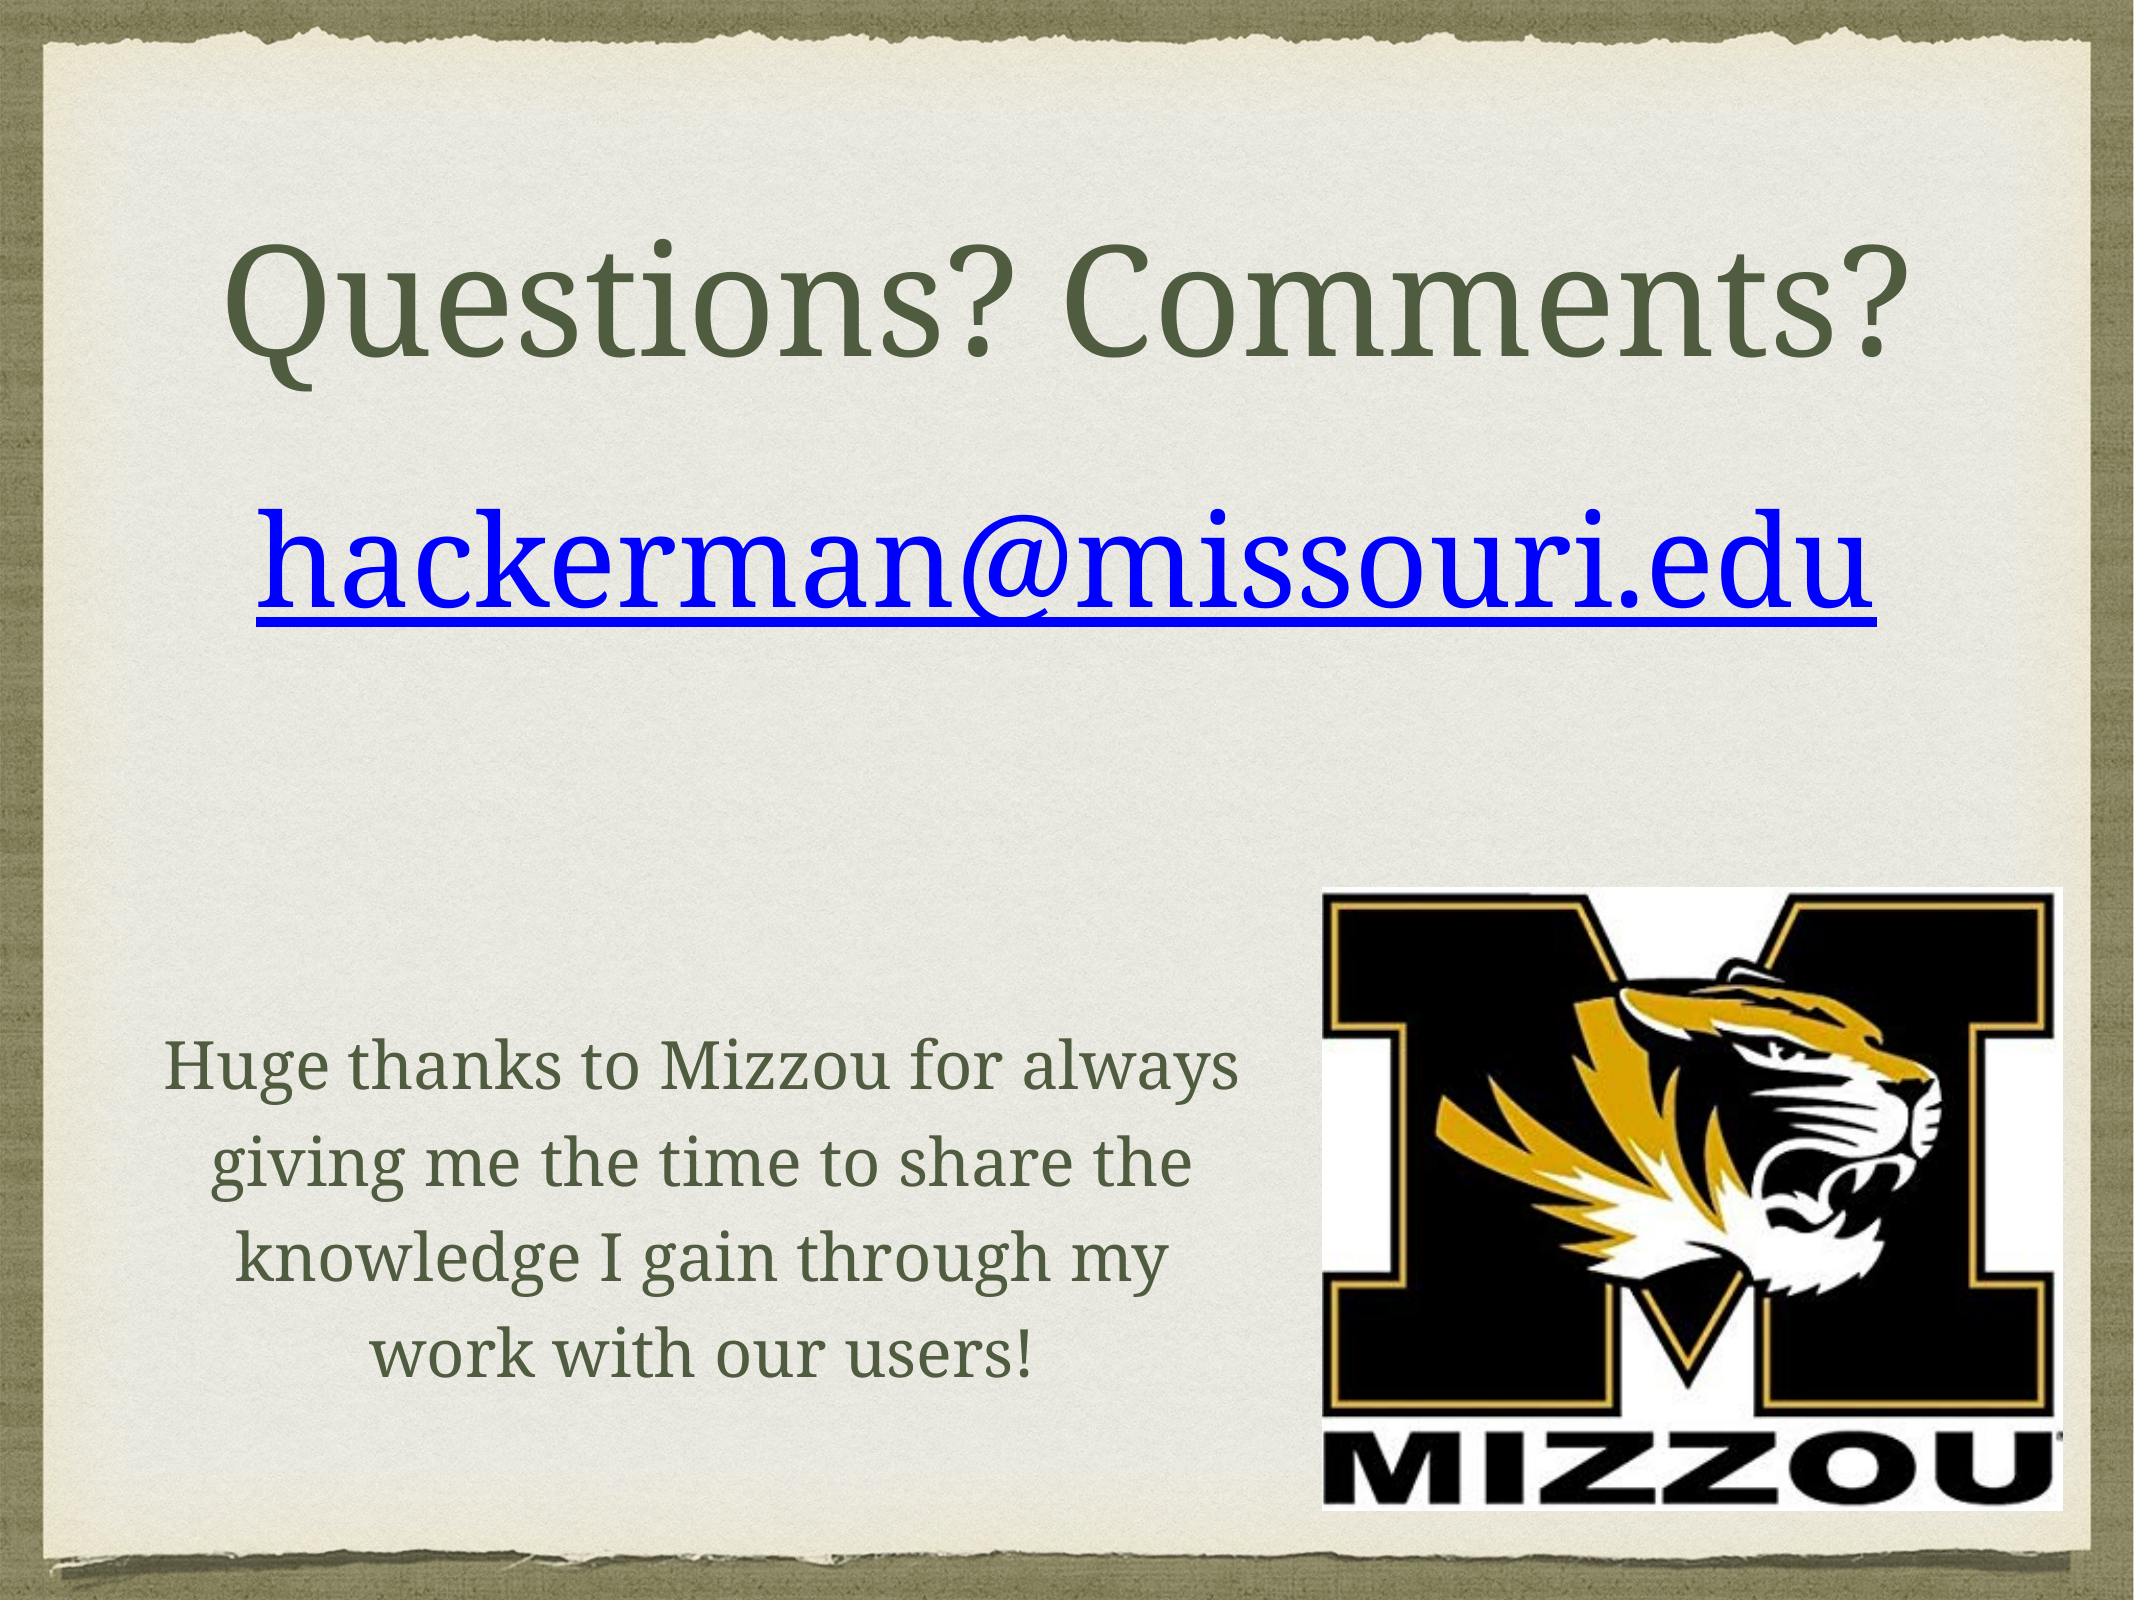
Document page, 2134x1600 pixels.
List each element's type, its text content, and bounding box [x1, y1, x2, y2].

text_box Huge thanks to Mizzou for always giving me the time to share the knowledge I gain through my work with our users! [154, 999, 1251, 1400]
text_box Questions? Comments? [211, 157, 1922, 396]
picture [0, 0, 2134, 1600]
text_box hackerman@missouri.edu [248, 435, 1885, 663]
